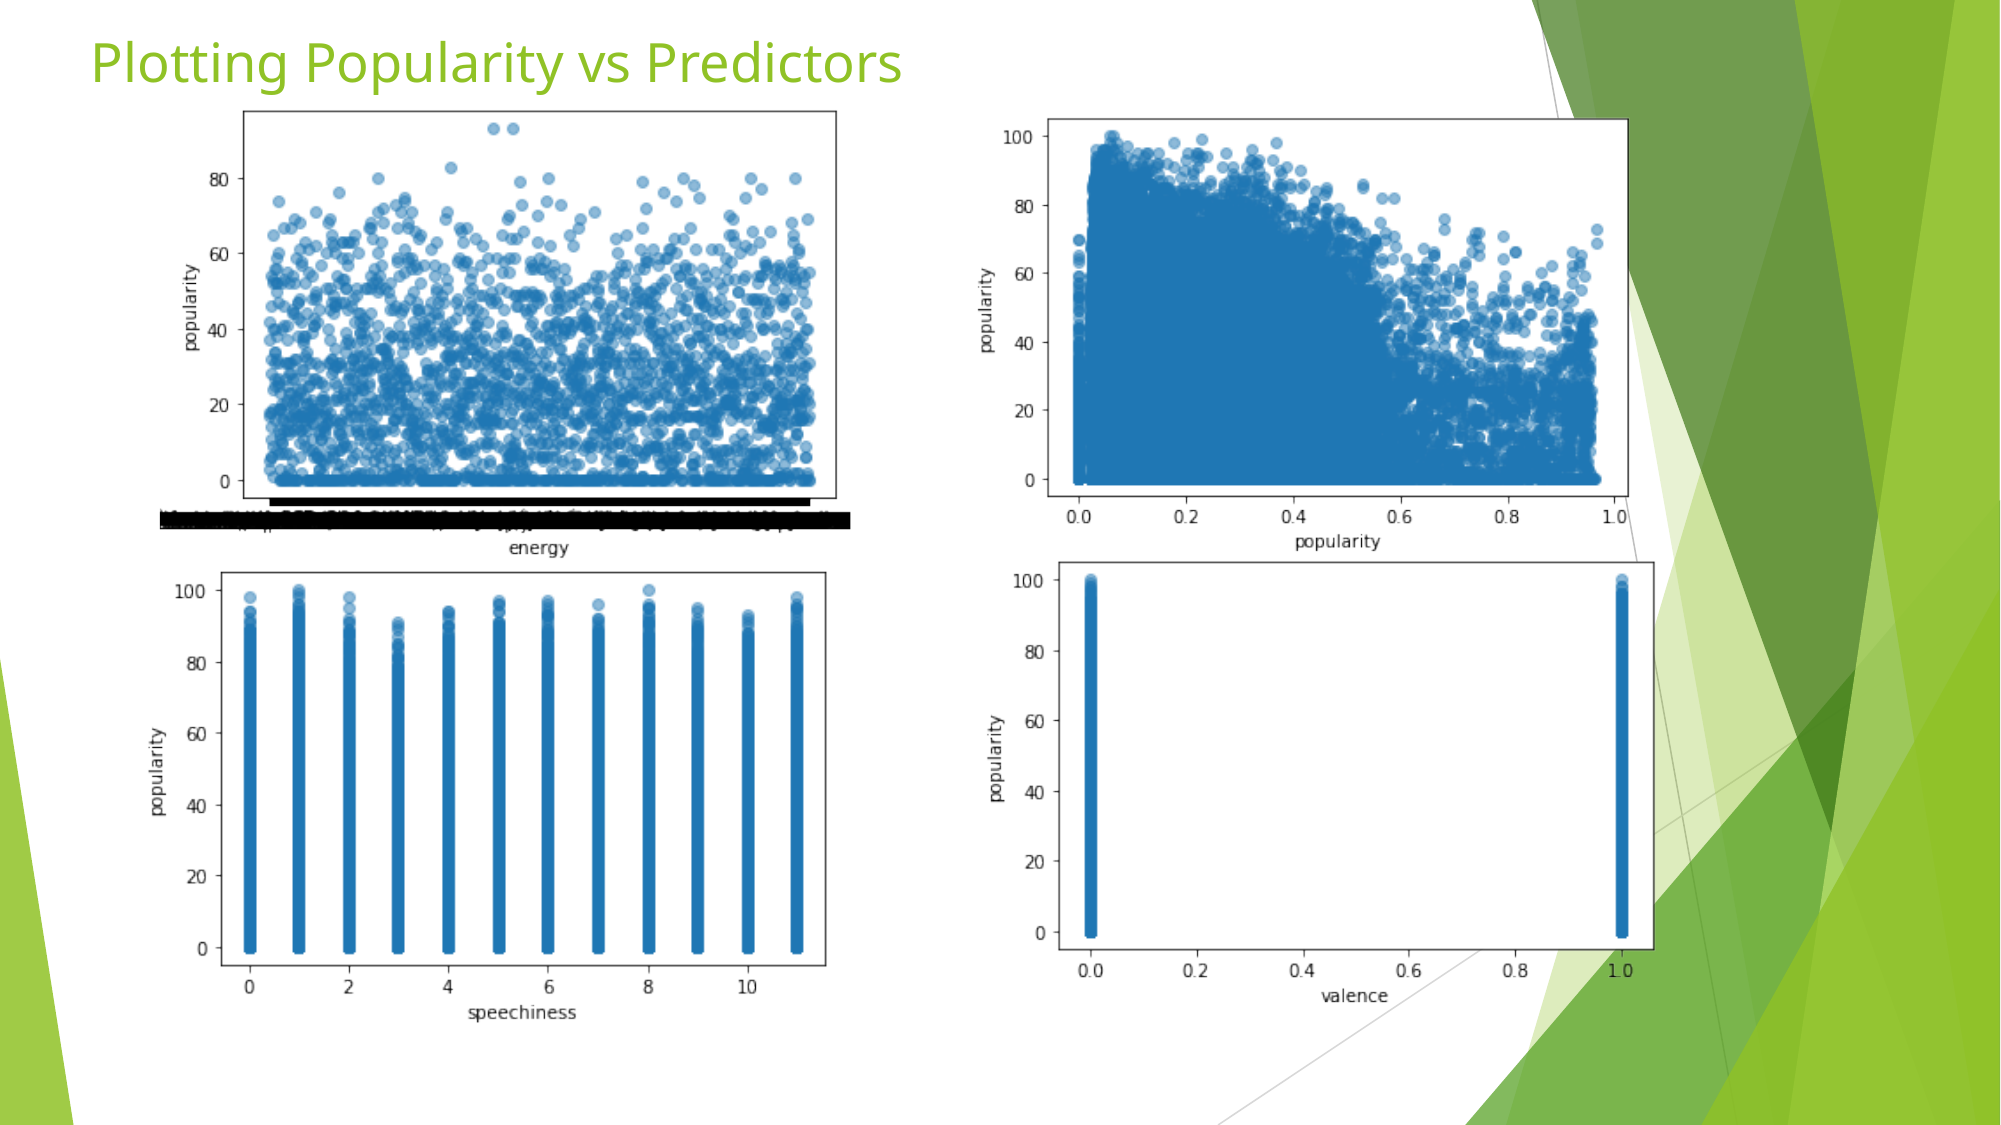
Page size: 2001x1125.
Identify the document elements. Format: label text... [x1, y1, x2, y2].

picture [136, 100, 851, 1034]
title Plotting Popularity vs Predictors [75, 0, 1022, 109]
picture [966, 108, 1666, 1017]
